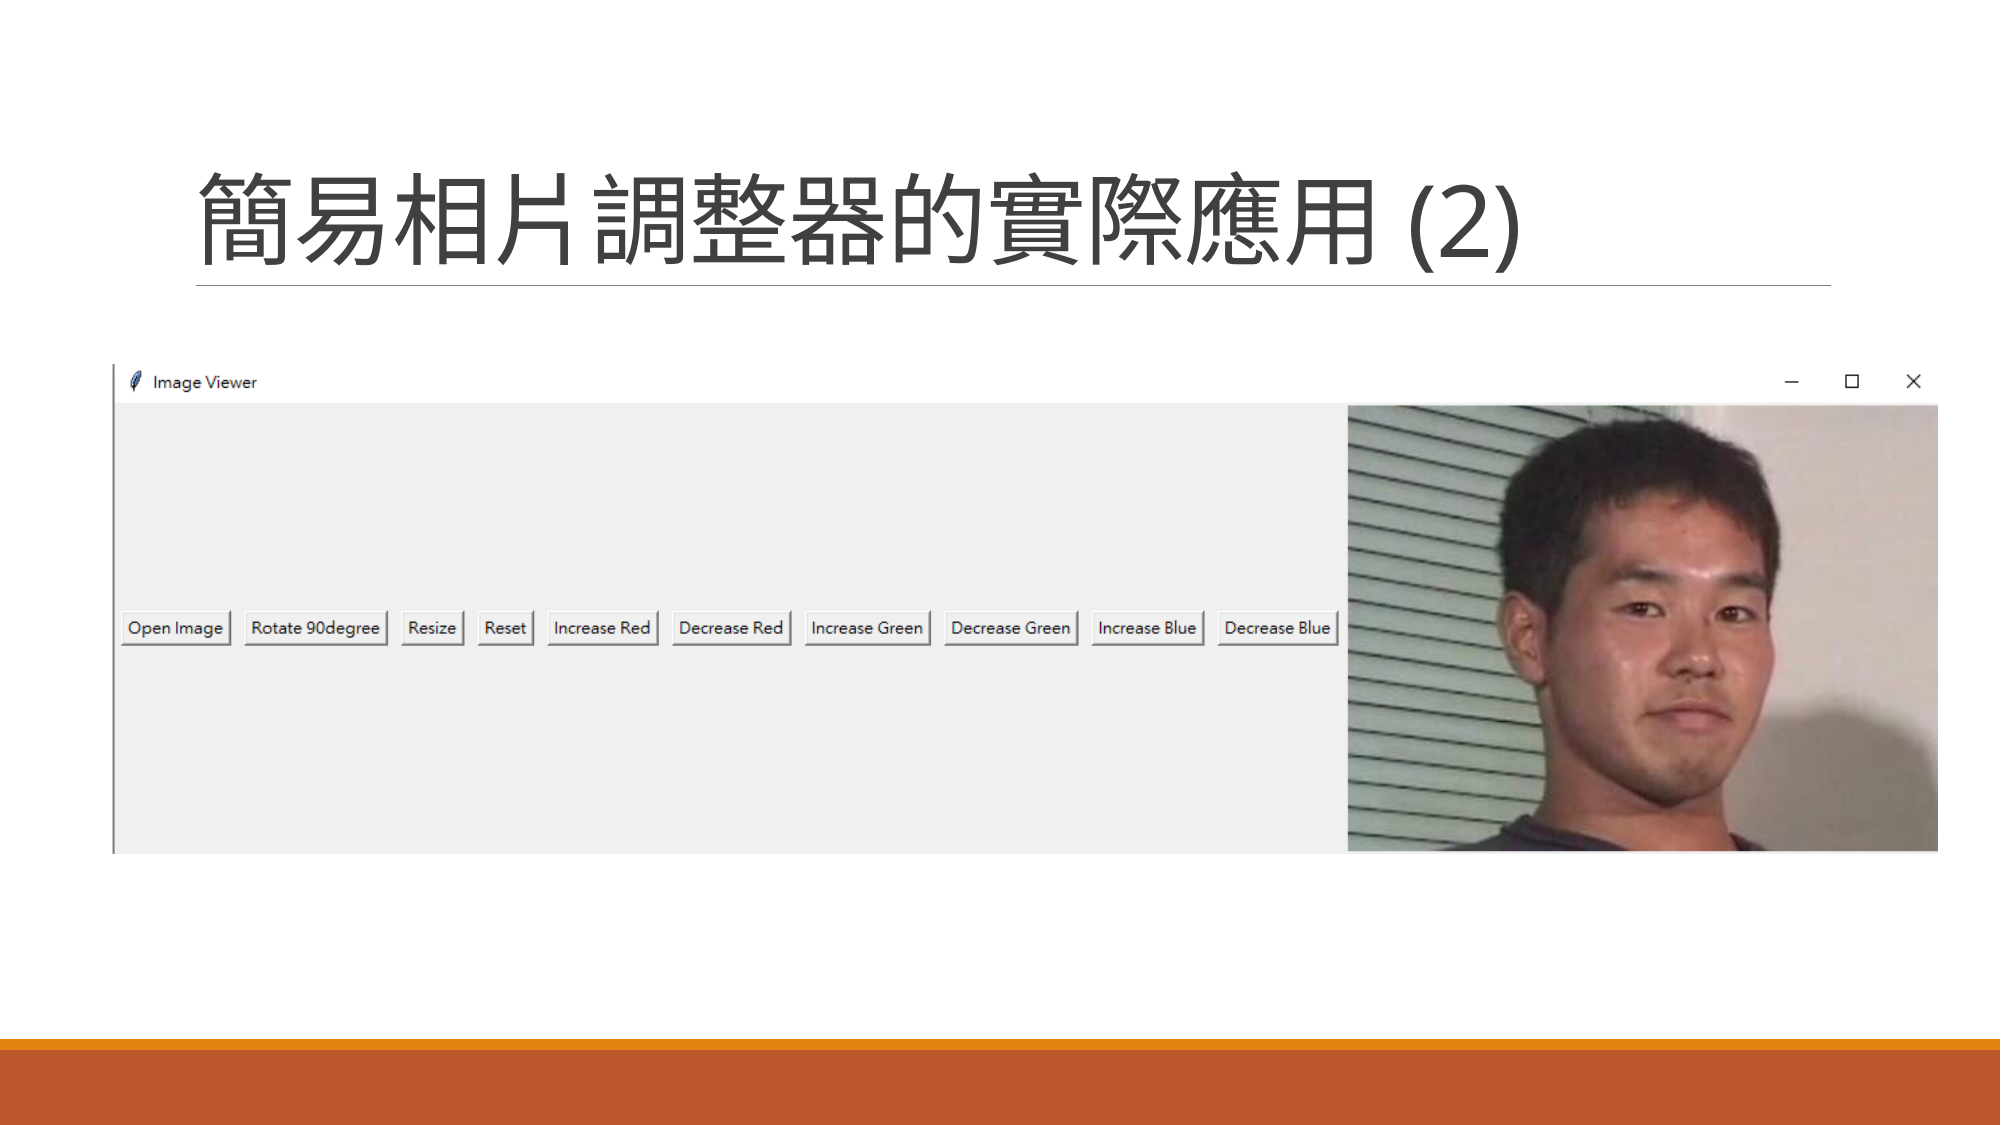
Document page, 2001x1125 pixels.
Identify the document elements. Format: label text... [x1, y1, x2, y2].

title 簡易相片調整器的實際應用(2) [180, 47, 1830, 285]
picture [112, 363, 1938, 854]
